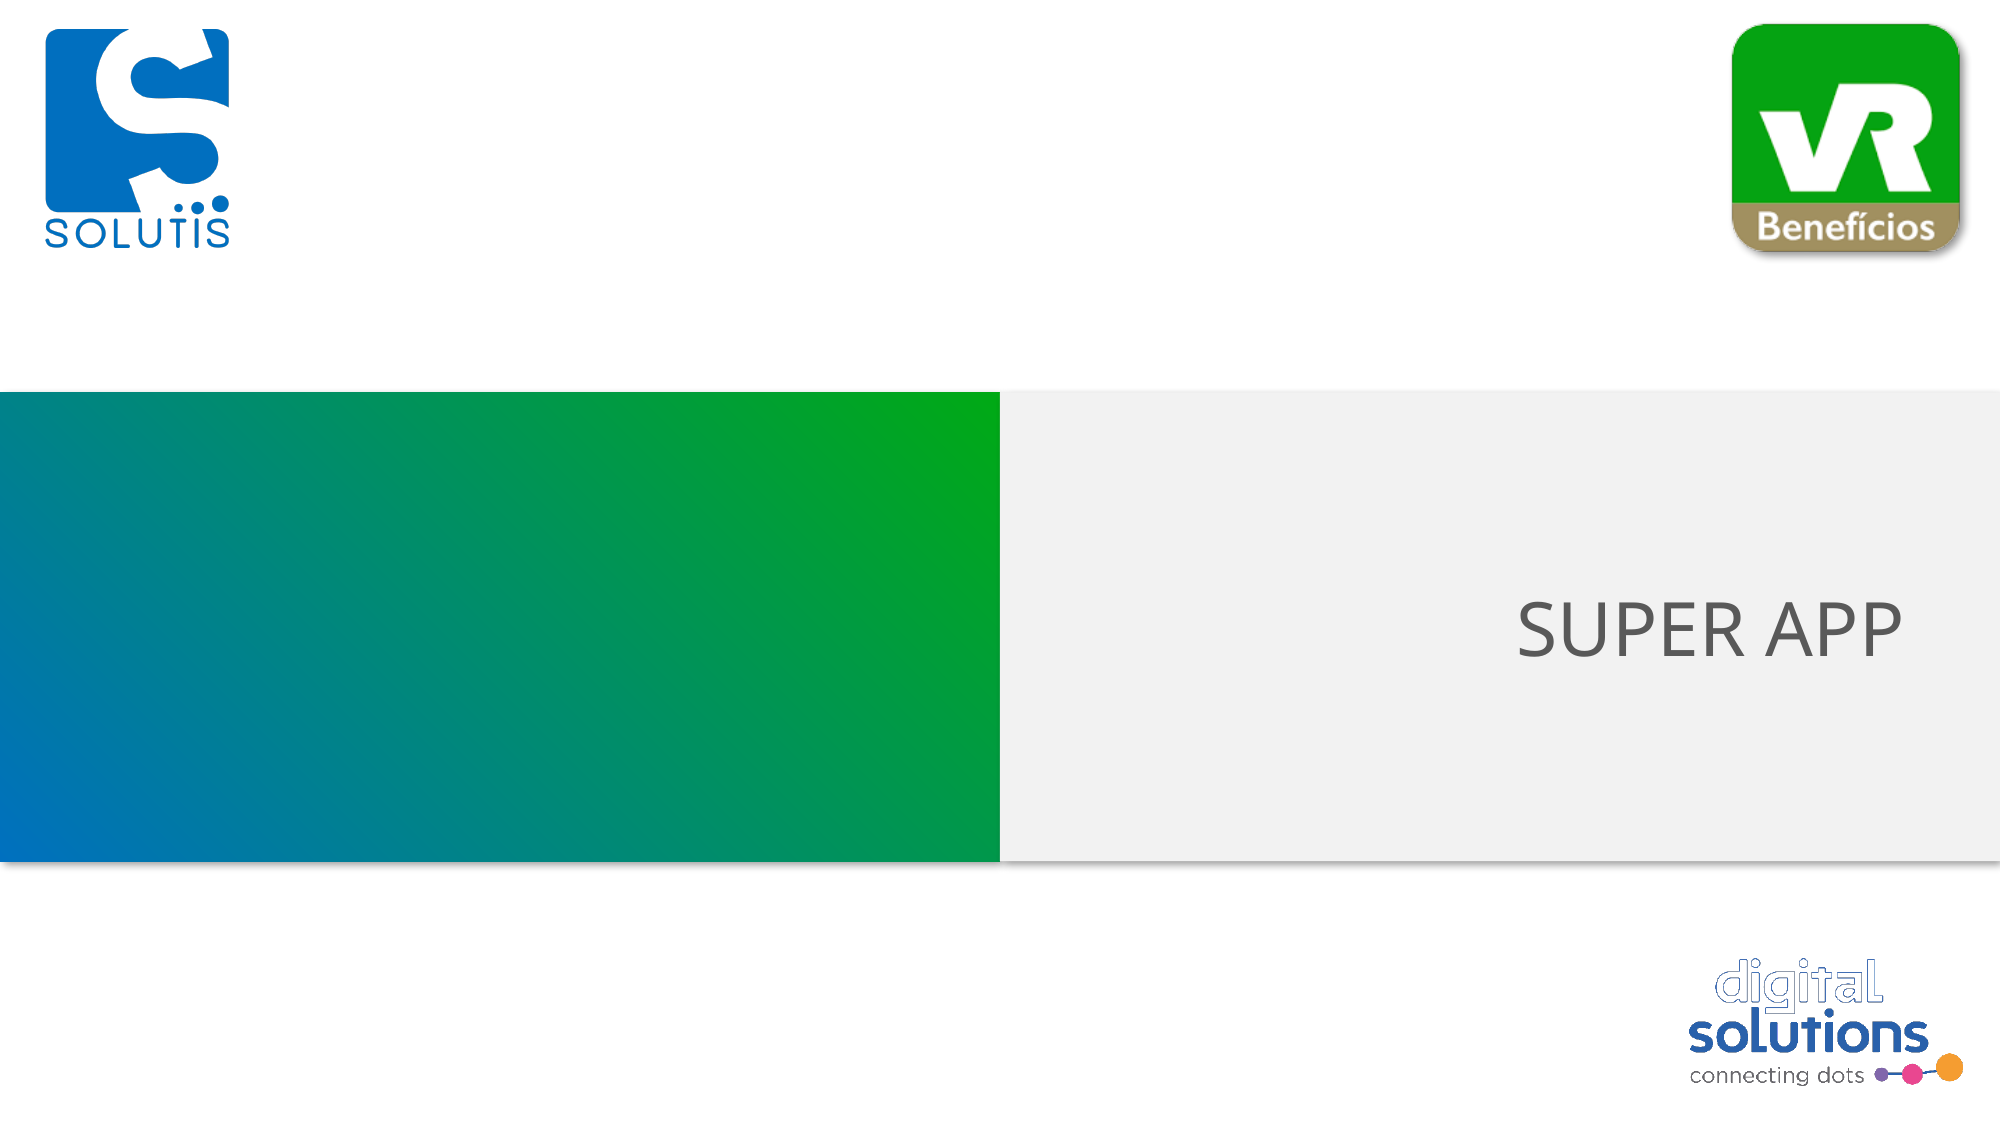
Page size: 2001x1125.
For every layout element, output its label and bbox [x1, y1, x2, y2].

picture [44, 29, 229, 249]
picture [1689, 0, 2000, 296]
text_box [0, 392, 2000, 862]
picture [1689, 958, 1964, 1086]
